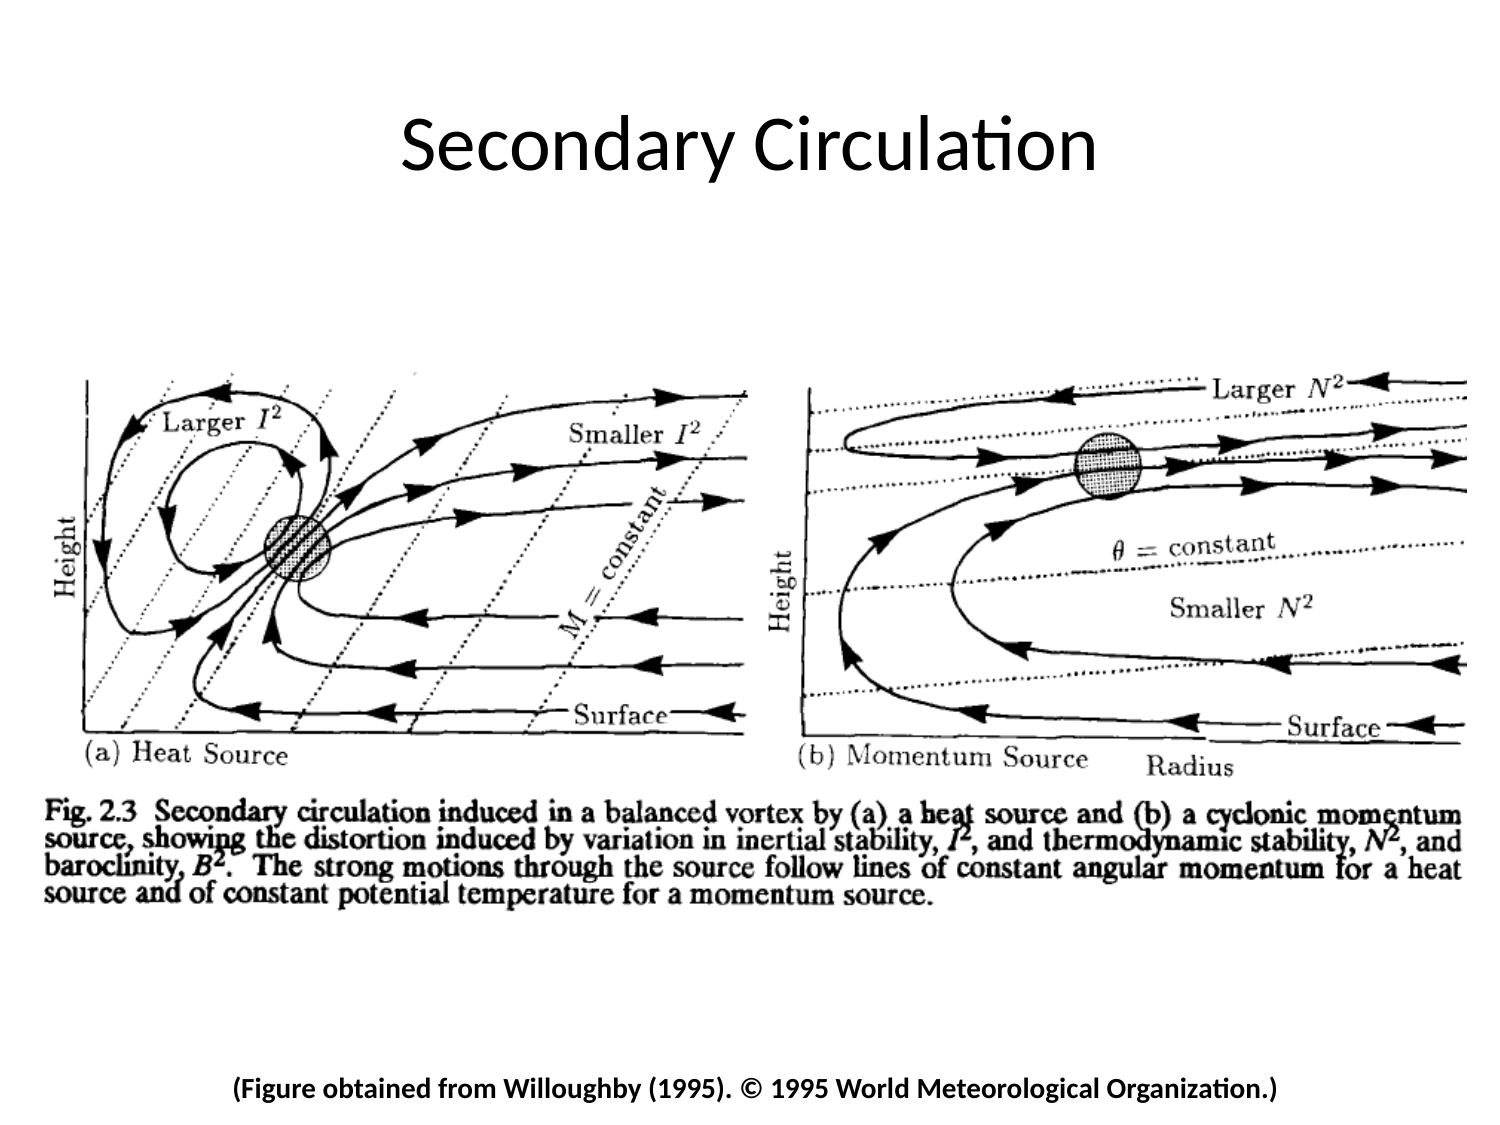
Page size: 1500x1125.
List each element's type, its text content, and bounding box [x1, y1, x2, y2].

title Secondary Circulation [75, 45, 1425, 233]
picture [43, 337, 1468, 938]
text_box (Figure obtained from Willoughby (1995). © 1995 World Meteorological Organization.) [217, 1062, 1294, 1113]
